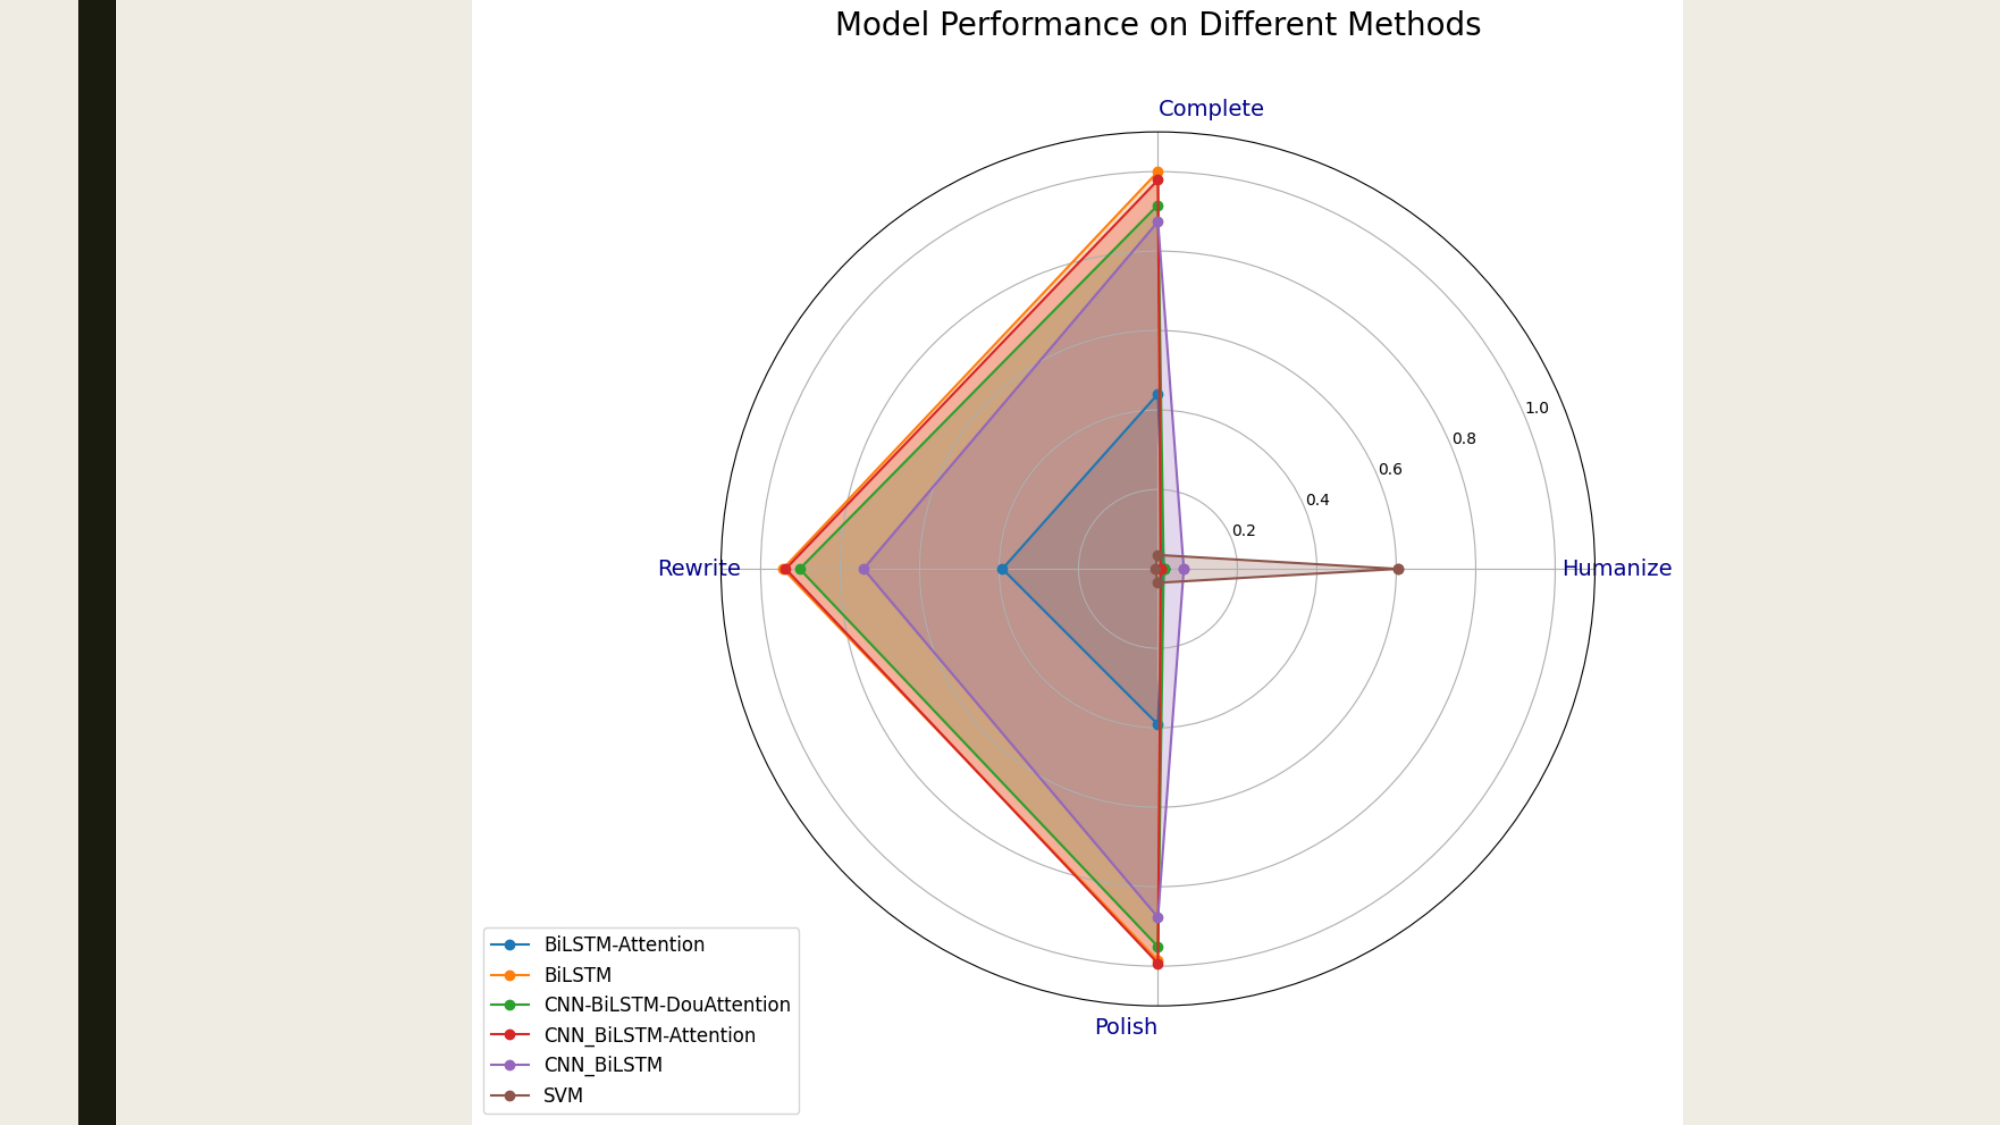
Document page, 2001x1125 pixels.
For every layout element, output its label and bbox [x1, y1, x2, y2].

picture [472, 0, 1683, 1125]
